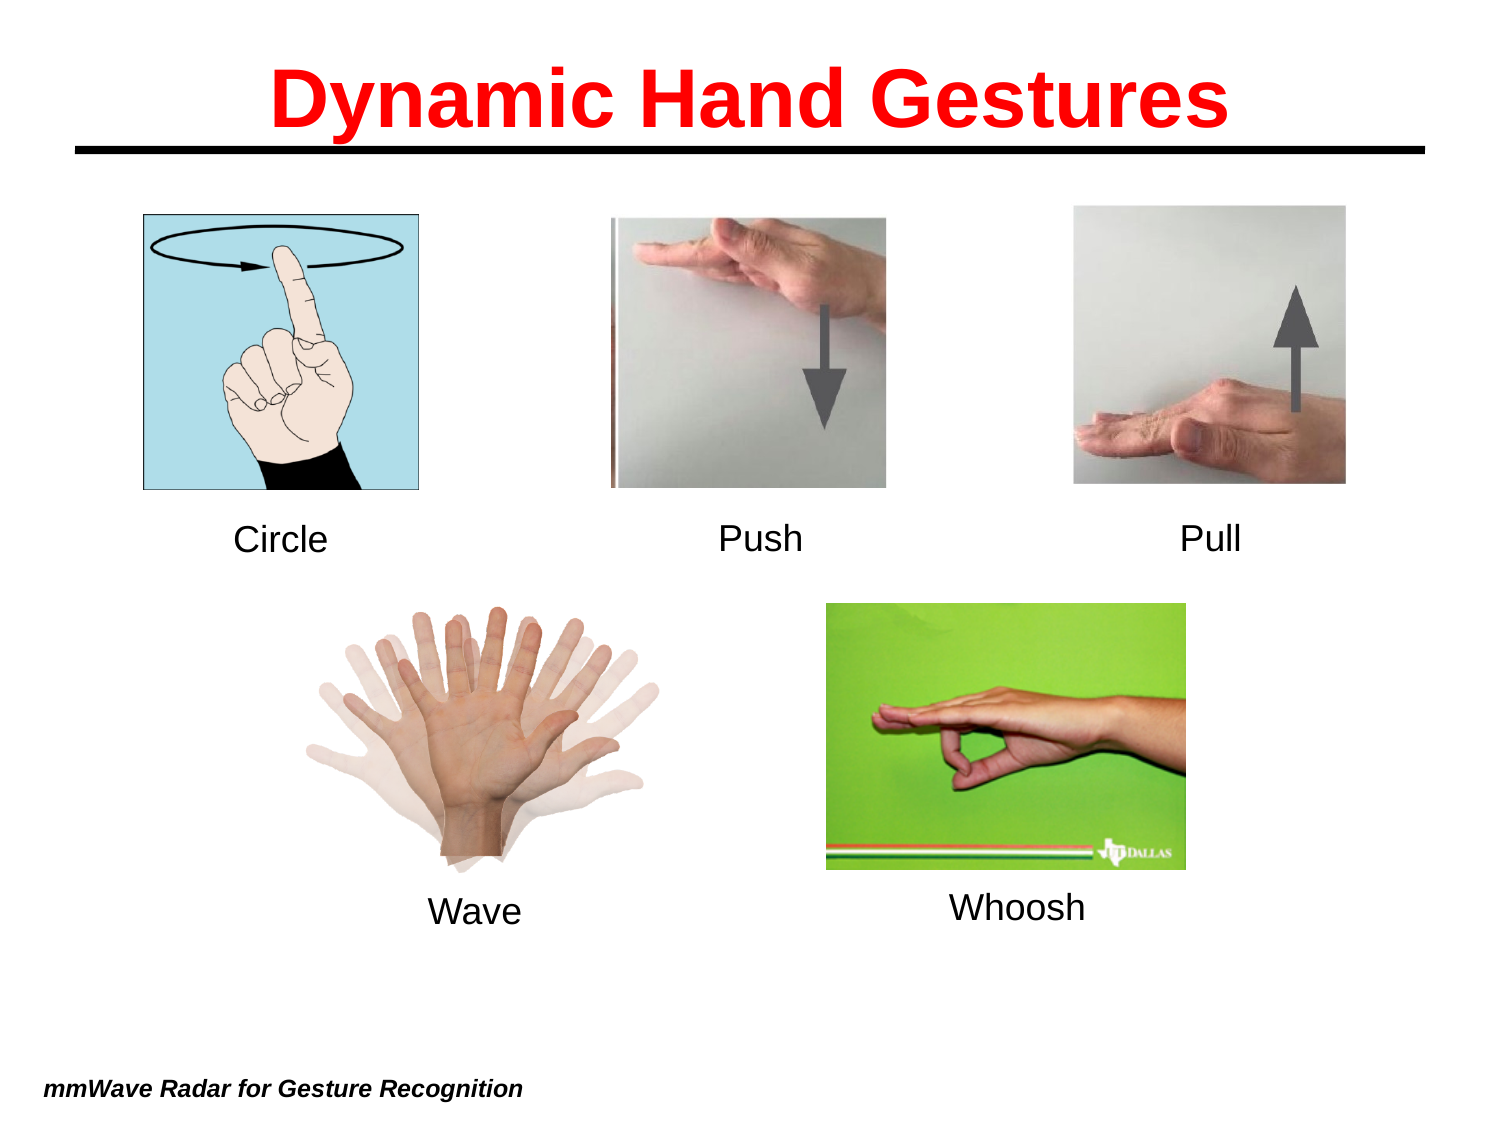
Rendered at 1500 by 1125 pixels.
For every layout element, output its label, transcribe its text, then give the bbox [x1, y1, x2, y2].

text_box Pull [1009, 507, 1413, 567]
picture [296, 593, 669, 880]
text_box Whoosh [815, 875, 1220, 935]
picture [143, 214, 419, 491]
footer mmWave Radar for Gesture Recognition [28, 1057, 754, 1118]
picture [1071, 202, 1347, 484]
picture [826, 603, 1187, 870]
title Dynamic Hand Gestures [37, 0, 1463, 188]
text_box Circle [79, 507, 483, 568]
text_box Push [559, 506, 963, 567]
picture [611, 214, 888, 488]
text_box Wave [273, 879, 677, 940]
